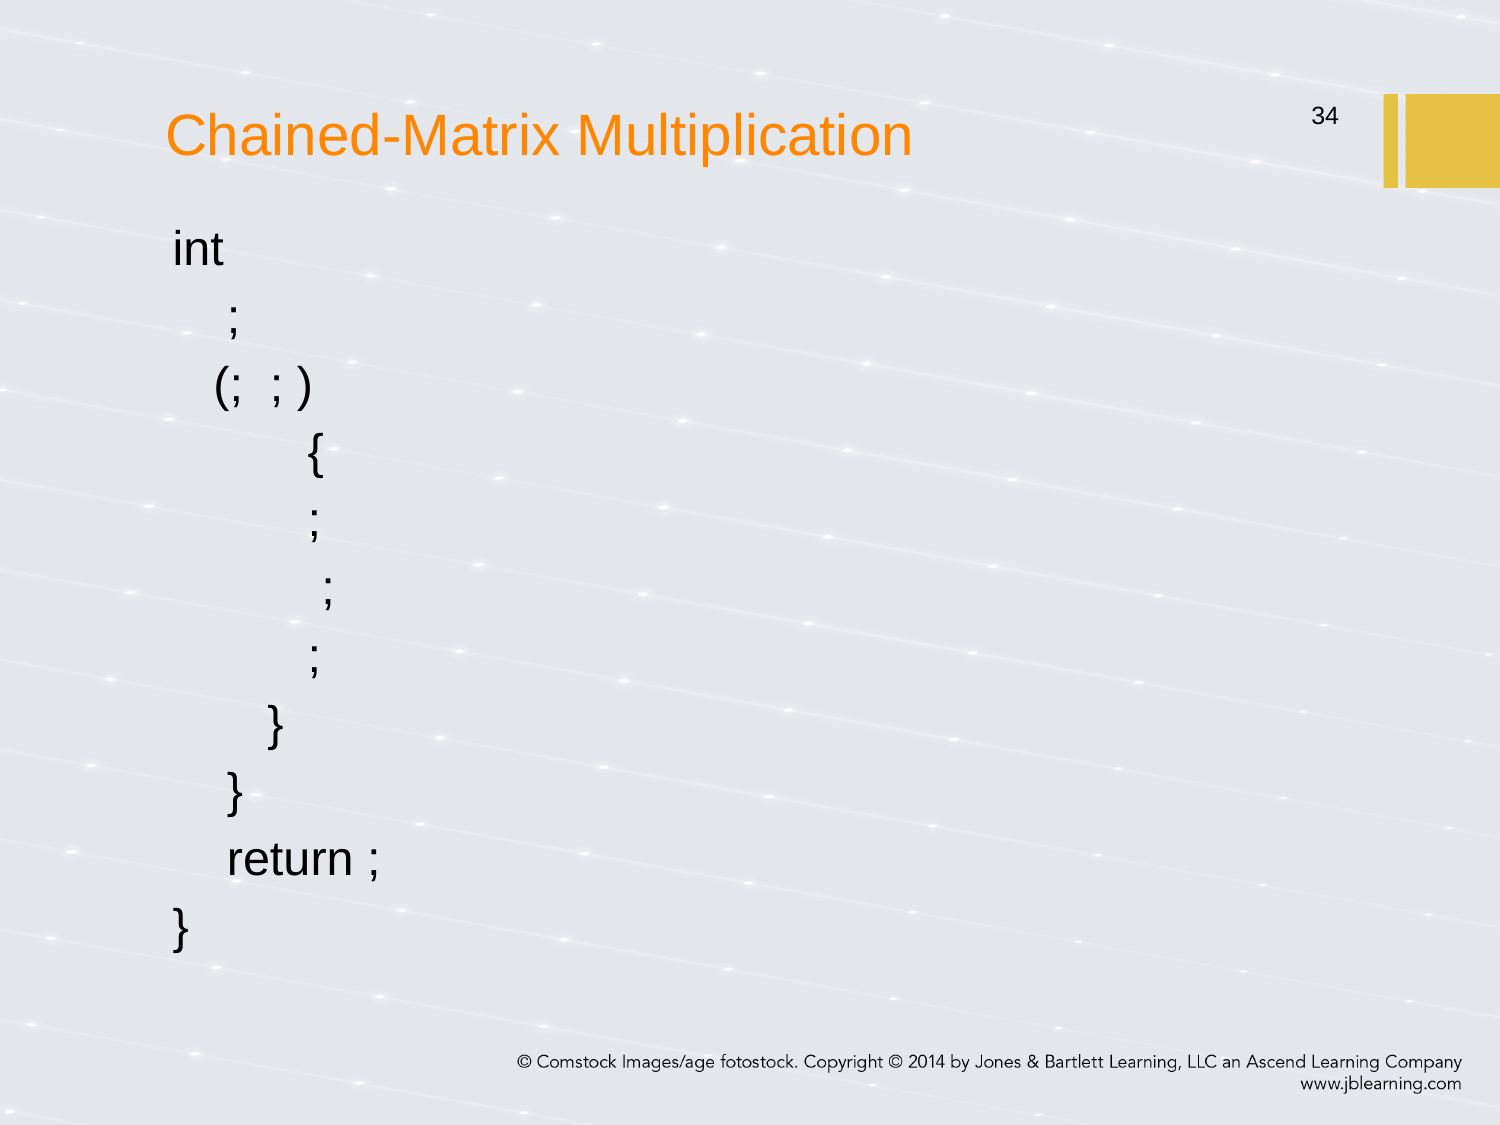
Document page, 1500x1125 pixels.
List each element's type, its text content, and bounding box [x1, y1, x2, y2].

slide_number 34 [1199, 90, 1355, 140]
title Chained-Matrix Multiplication [150, 78, 1350, 175]
picture [0, 0, 1500, 1125]
